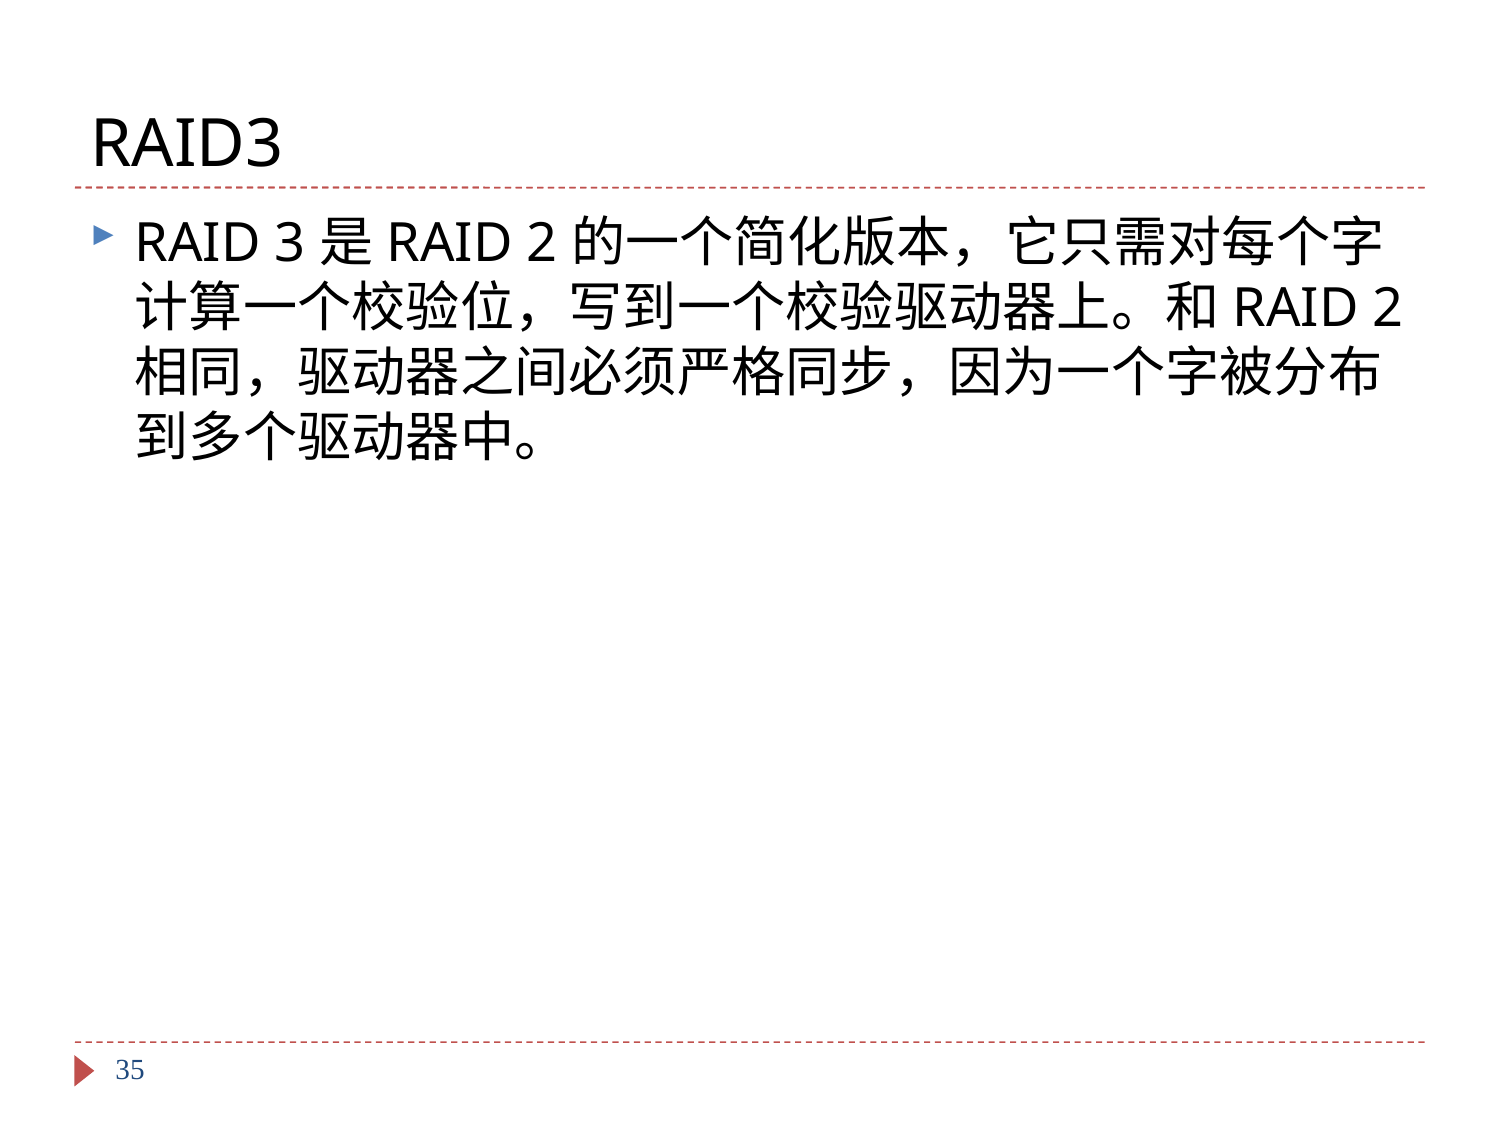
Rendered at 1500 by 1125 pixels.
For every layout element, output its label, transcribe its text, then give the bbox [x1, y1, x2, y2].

slide_number 35 [100, 1042, 426, 1103]
list RAID 3是RAID 2的一个简化版本，它只需对每个字计算一个校验位，写到一个校验驱动器上。和RAID 2相同，驱动器之间必须严格同步，因为一个字被分布到多个驱动器中。 [75, 200, 1425, 1006]
title RAID3 [75, 24, 1425, 188]
